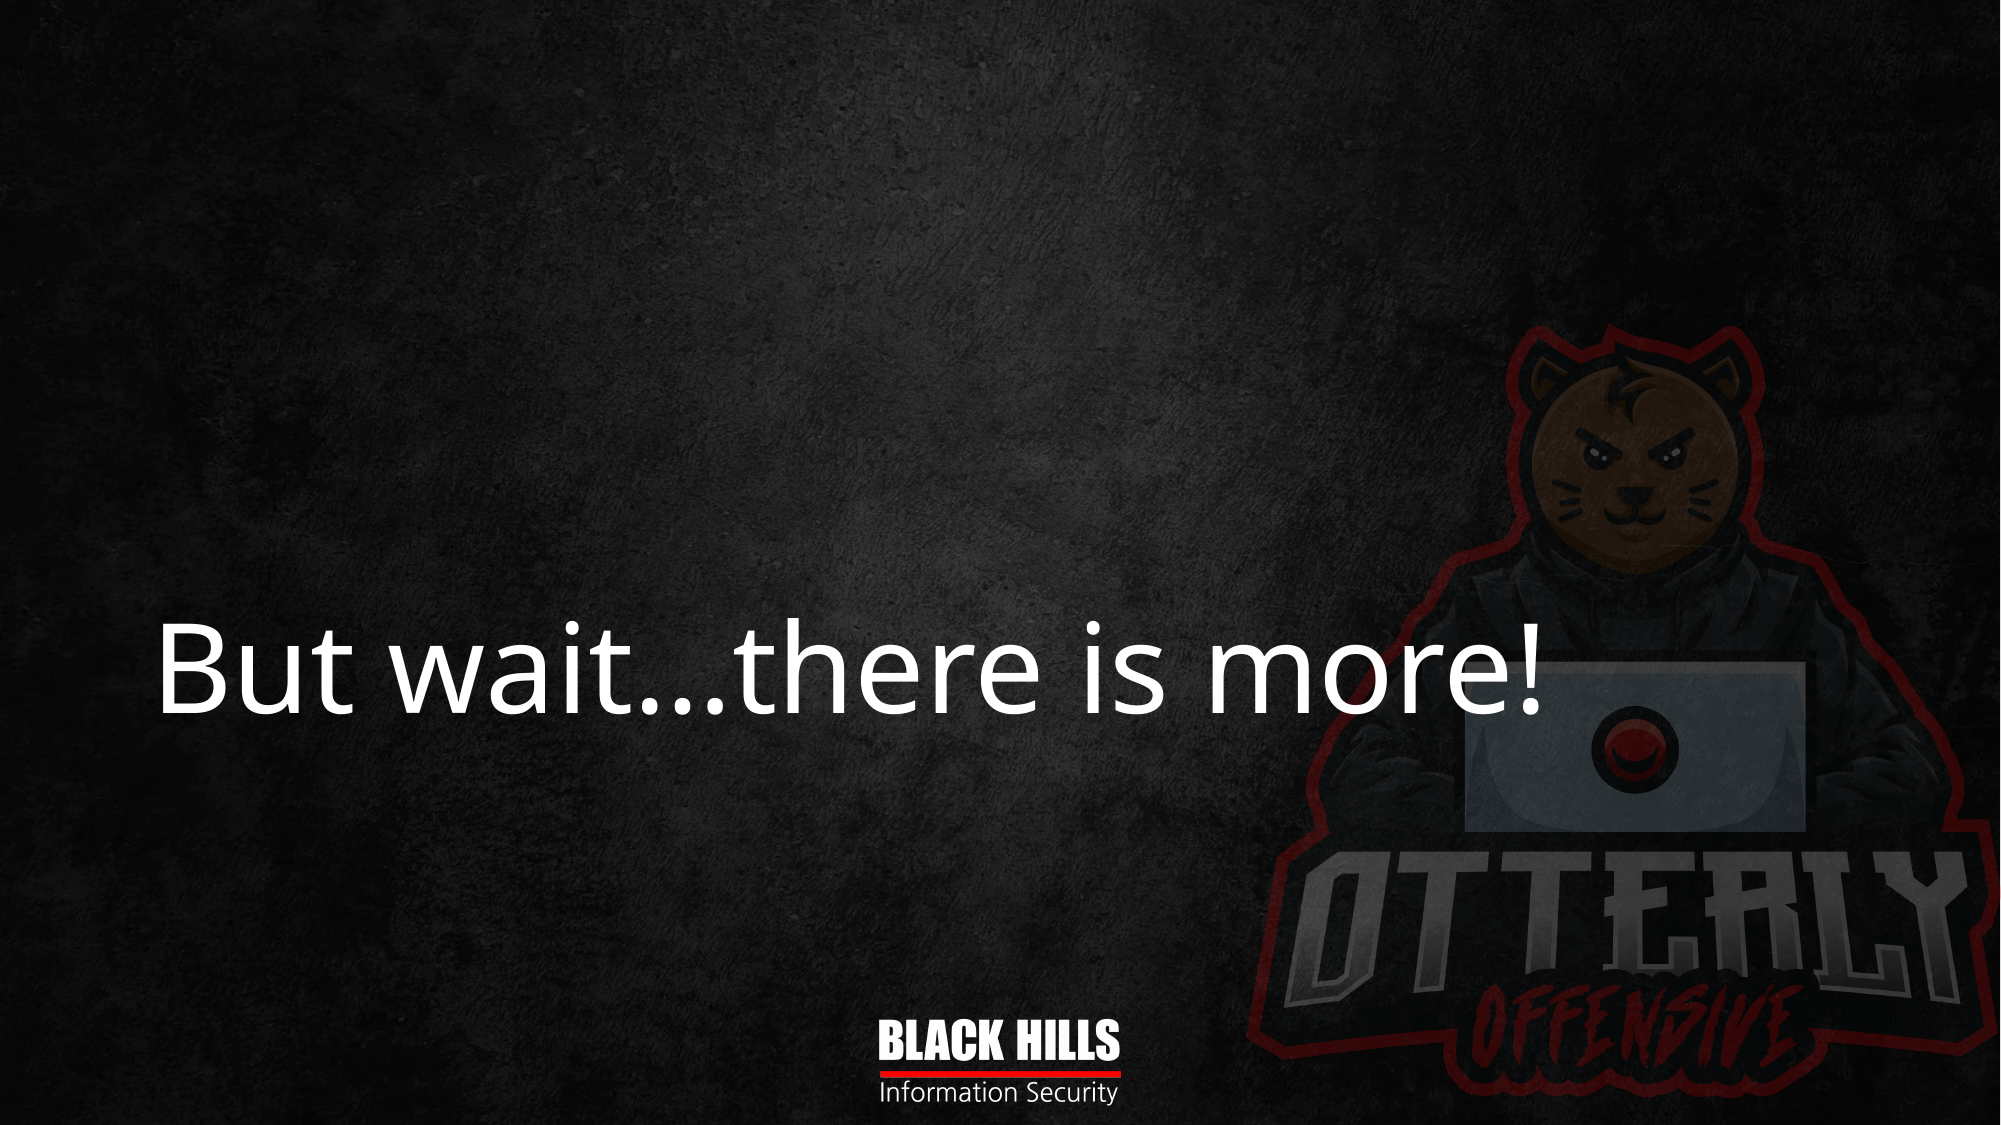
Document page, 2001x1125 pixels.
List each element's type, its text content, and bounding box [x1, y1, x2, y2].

picture [0, 0, 2001, 1125]
title But wait…there is more! [136, 280, 1862, 749]
